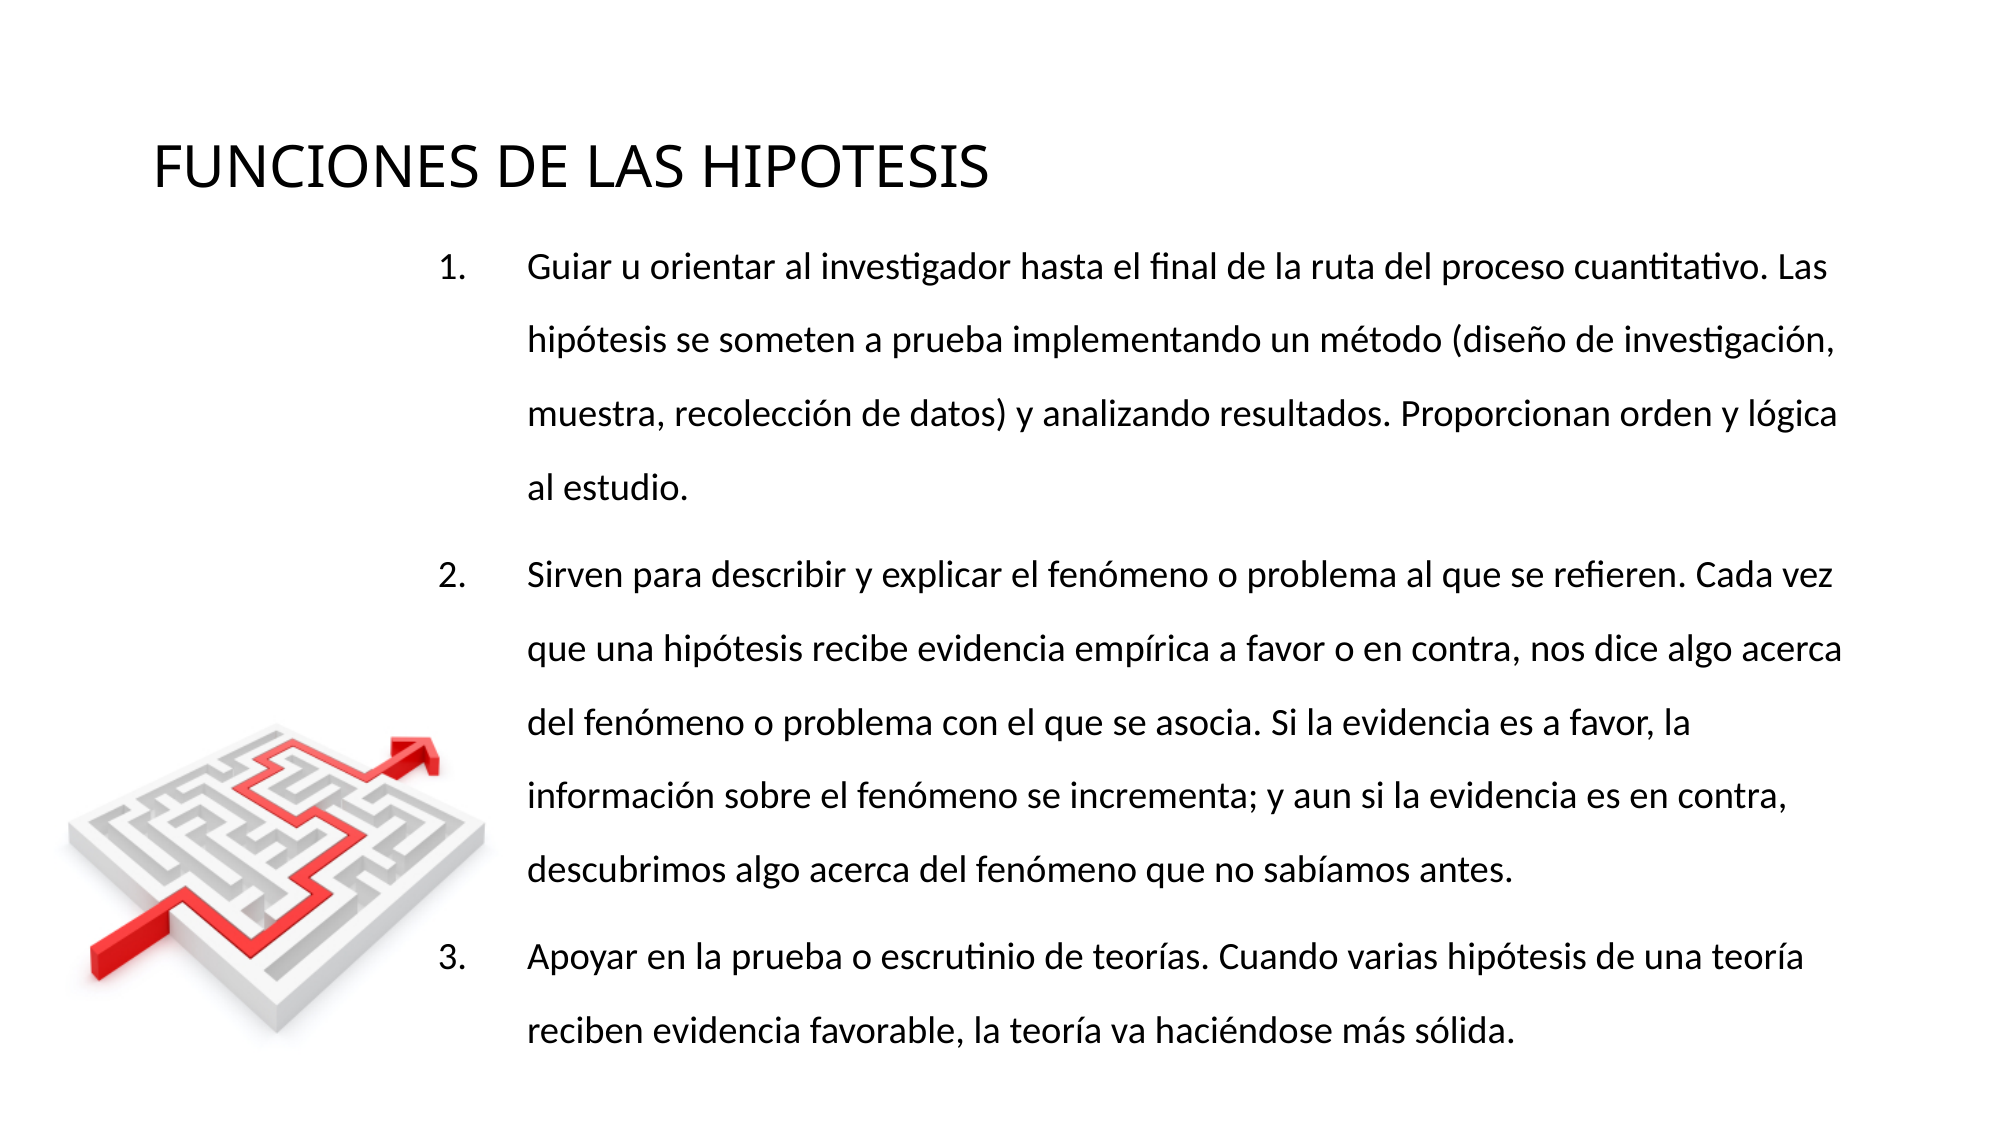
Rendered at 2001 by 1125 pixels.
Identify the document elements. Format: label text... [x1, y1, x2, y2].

title FUNCIONES DE LAS HIPOTESIS [137, 59, 1863, 278]
picture [0, 672, 548, 1083]
list Guiar u orientar al investigador hasta el final de la ruta del proceso cuantitativo. Las hipótesis se someten a prueba implementando un método (diseño de investigación, muestra, recolección de datos) y analizando resultados. Proporcionan orden y lógica al estudio. Sirven para describir y explicar el fenómeno o problema al que se refieren. Cada vez que una hipótesis recibe evidencia empírica a favor o en contra, nos dice algo acerca del fenómeno o problema con el que se asocia. Si la evidencia es a favor, la información sobre el fenómeno se incrementa; y aun si la evidencia es en contra, descubrimos algo acerca del fenómeno que no sabíamos antes. Apoyar en la prueba o escrutinio de teorías. Cuando varias hipótesis de una teoría reciben evidencia favorable, la teoría va haciéndose más sólida. [422, 199, 1863, 1066]
